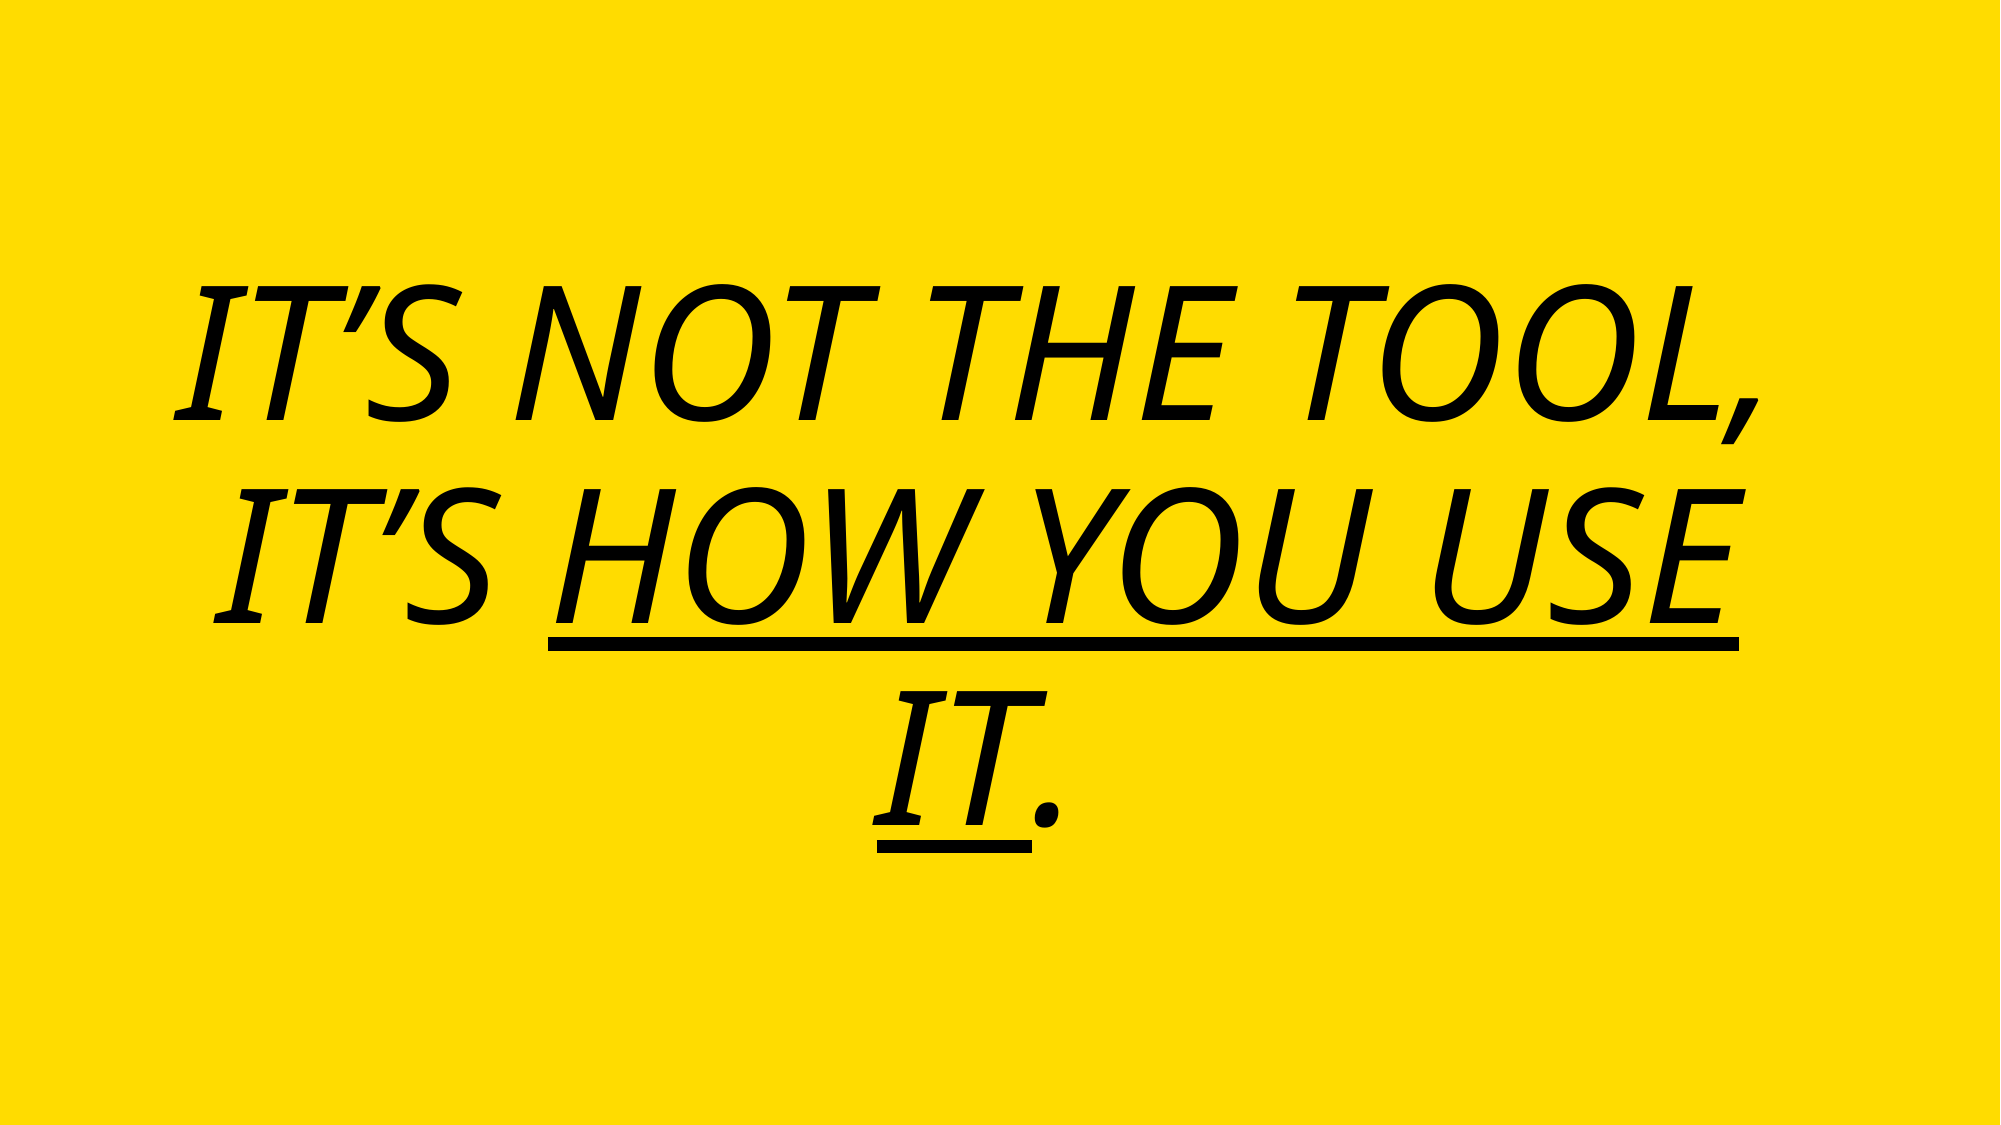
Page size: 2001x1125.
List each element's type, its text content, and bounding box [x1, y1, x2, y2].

title It’s not the tool, it’s how you use it. [93, 0, 1863, 1125]
